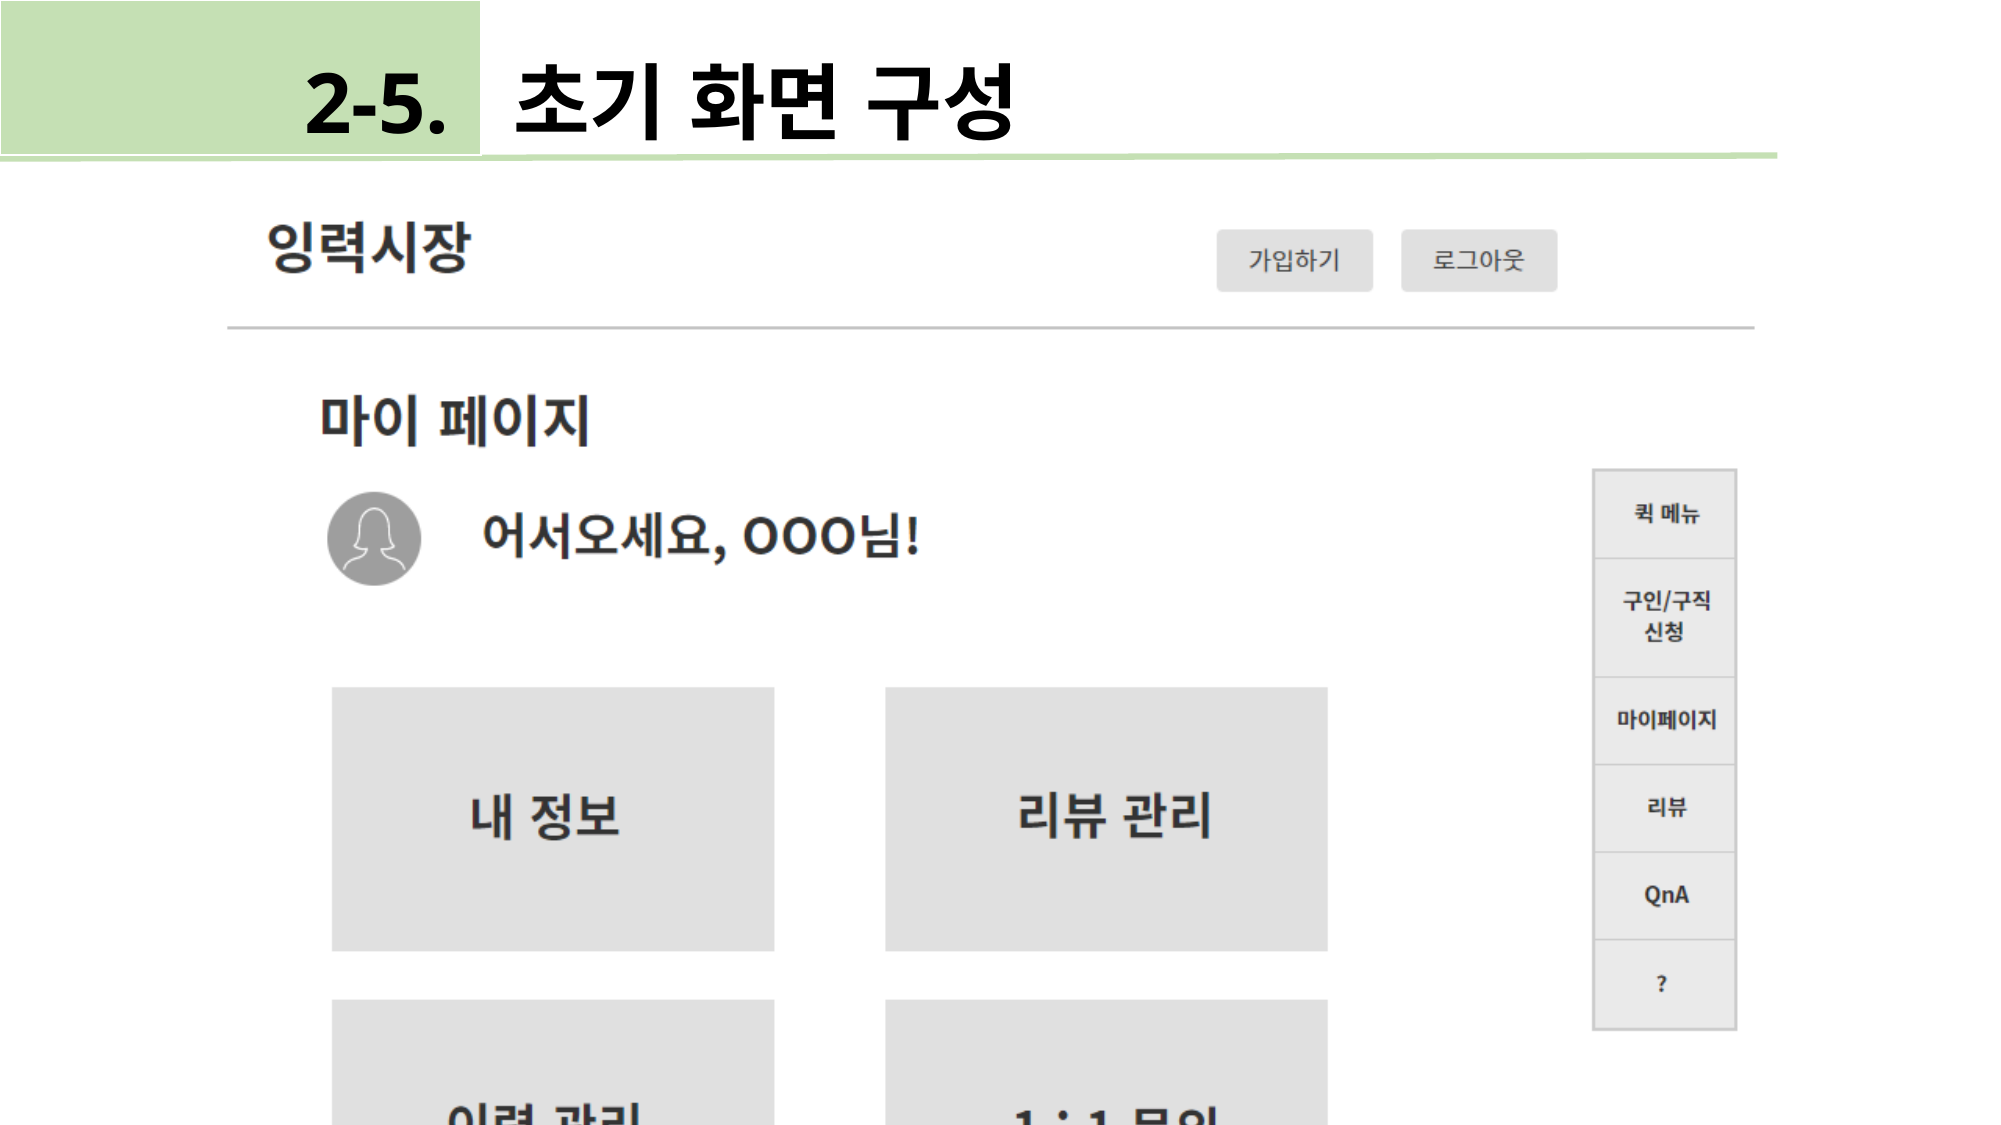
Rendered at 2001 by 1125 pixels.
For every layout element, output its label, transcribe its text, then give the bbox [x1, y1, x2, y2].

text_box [0, 155, 1778, 159]
text_box 2-5. 초기 화면 구성 [289, 42, 1034, 155]
text_box [0, 0, 482, 155]
picture [223, 215, 1778, 1125]
